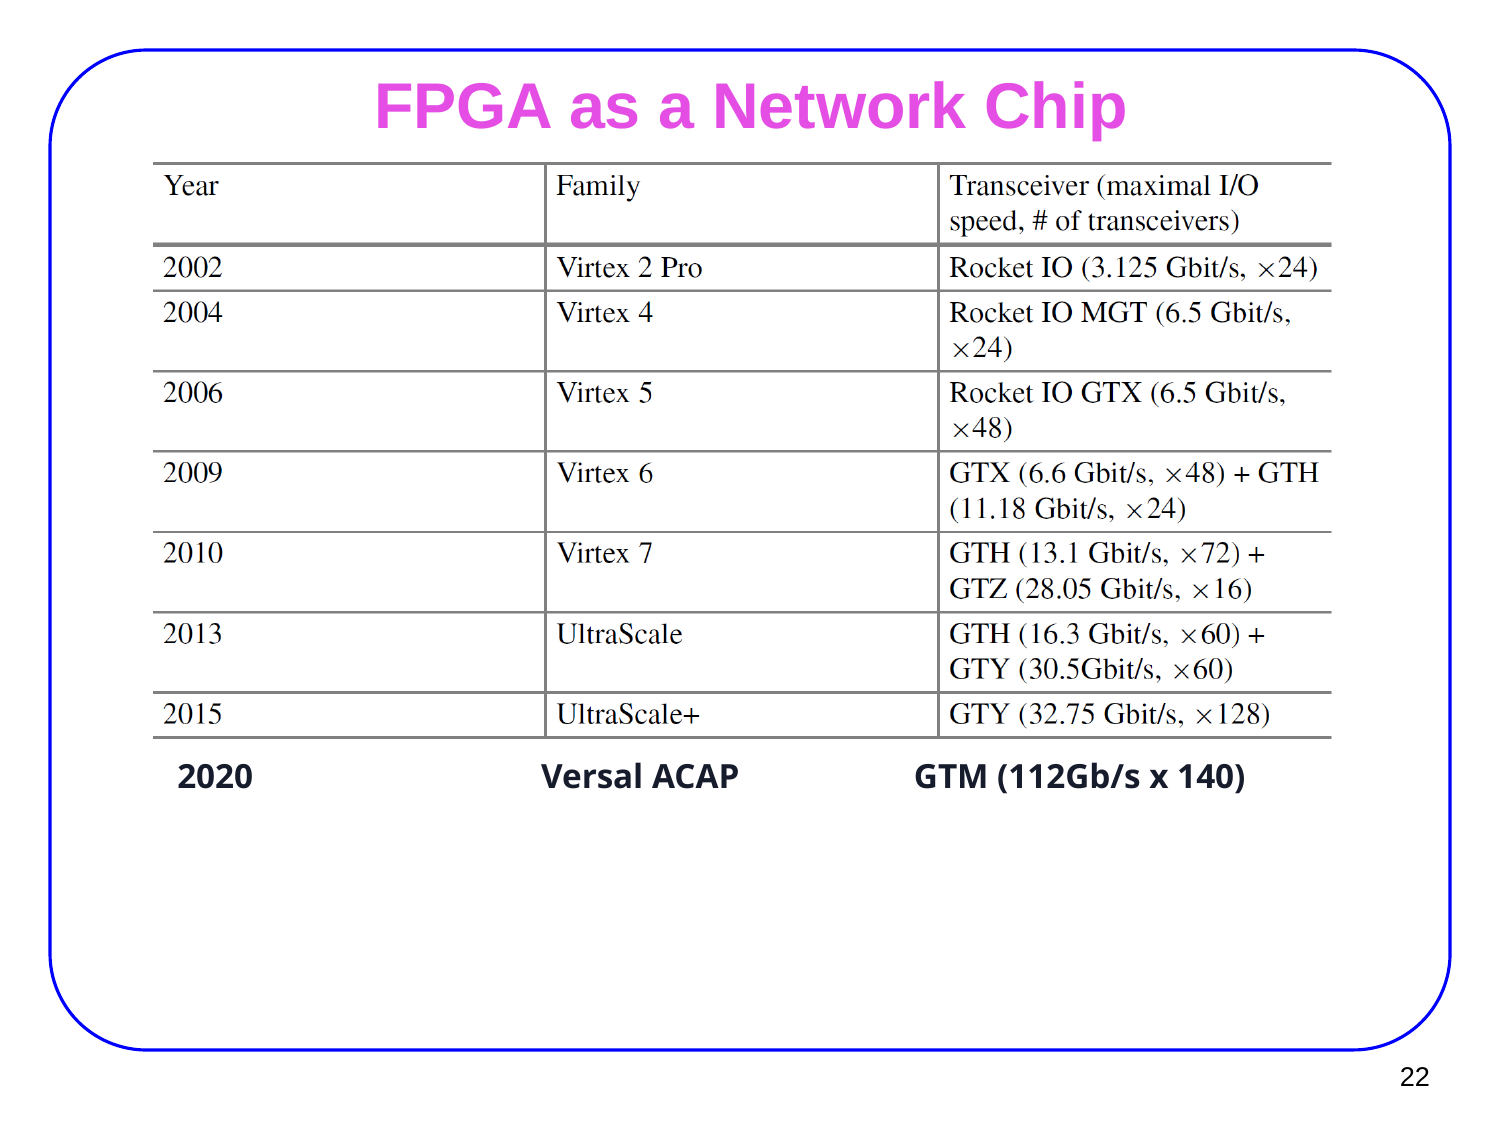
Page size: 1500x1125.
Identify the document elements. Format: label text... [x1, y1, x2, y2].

title FPGA as a Network Chip [113, 66, 1389, 140]
picture [116, 160, 1345, 749]
slide_number 22 [1351, 1047, 1444, 1104]
text_box 2020 Versal ACAP GTM (112Gb/s x 140) [162, 747, 1400, 803]
